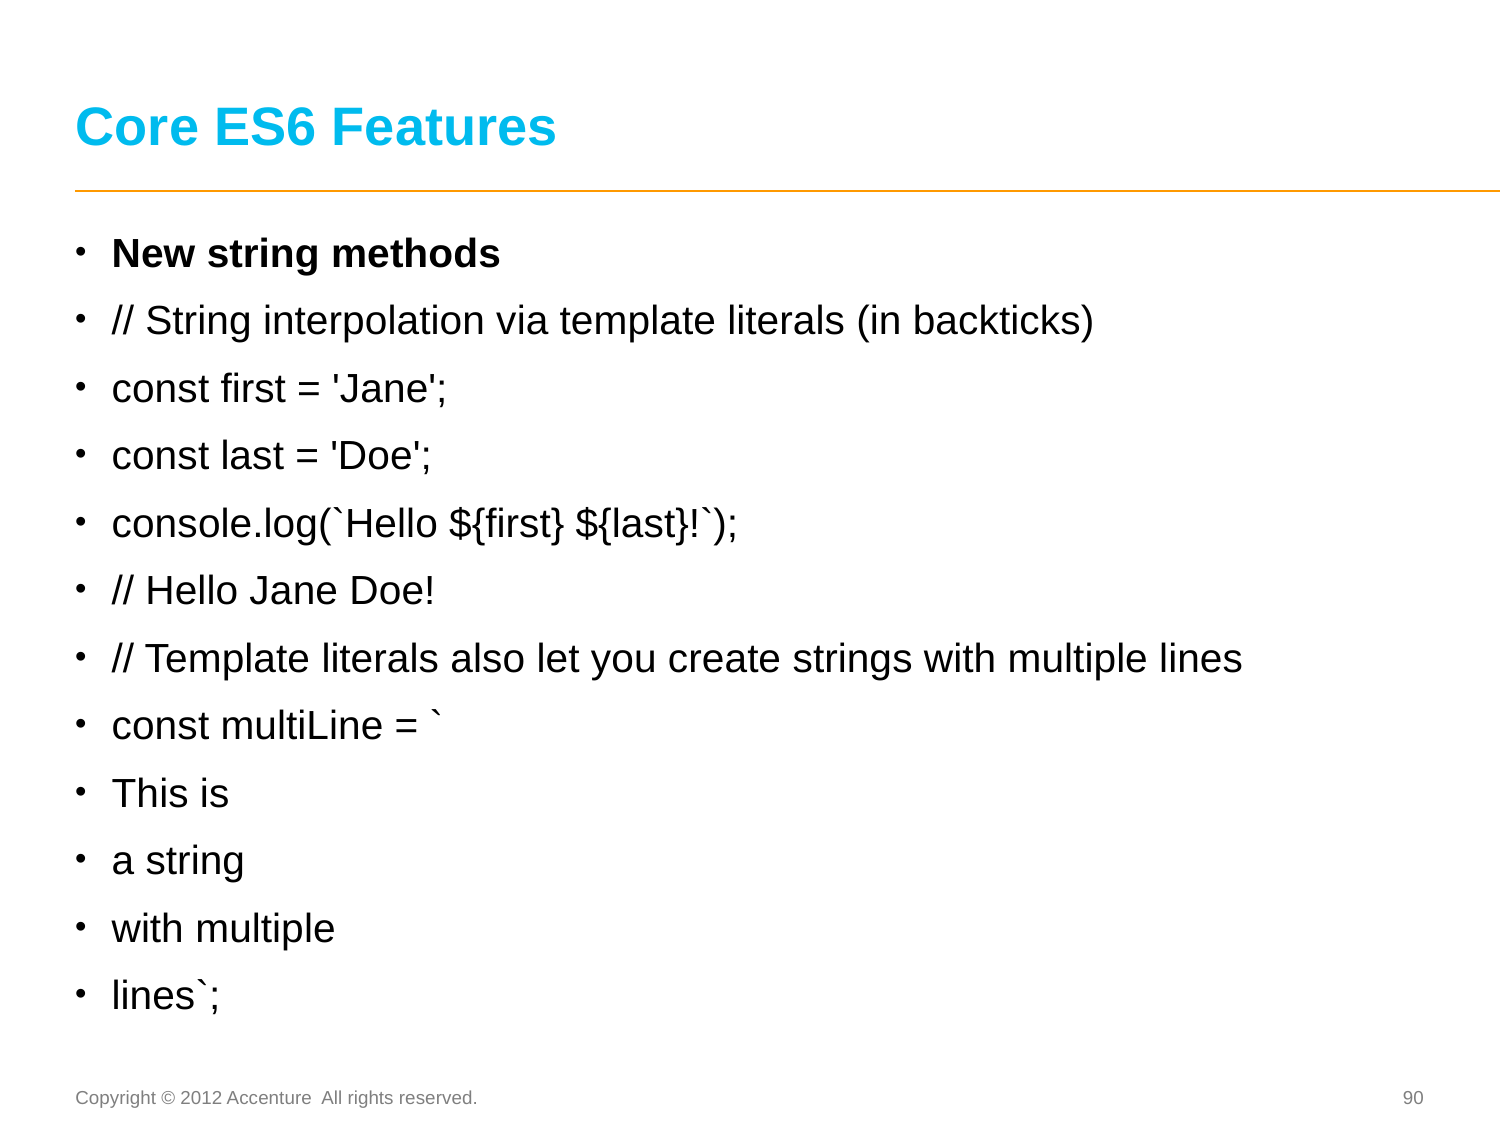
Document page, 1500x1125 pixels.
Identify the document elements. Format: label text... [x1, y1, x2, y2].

title Core ES6 Features [75, 27, 1422, 157]
list New string methods // String interpolation via template literals (in backticks) const first = 'Jane'; const last = 'Doe'; console.log(`Hello ${first} ${last}!`); // Hello Jane Doe! // Template literals also let you create strings with multiple lines const multiLine = ` This is a string with multiple lines`; [75, 226, 1425, 1018]
